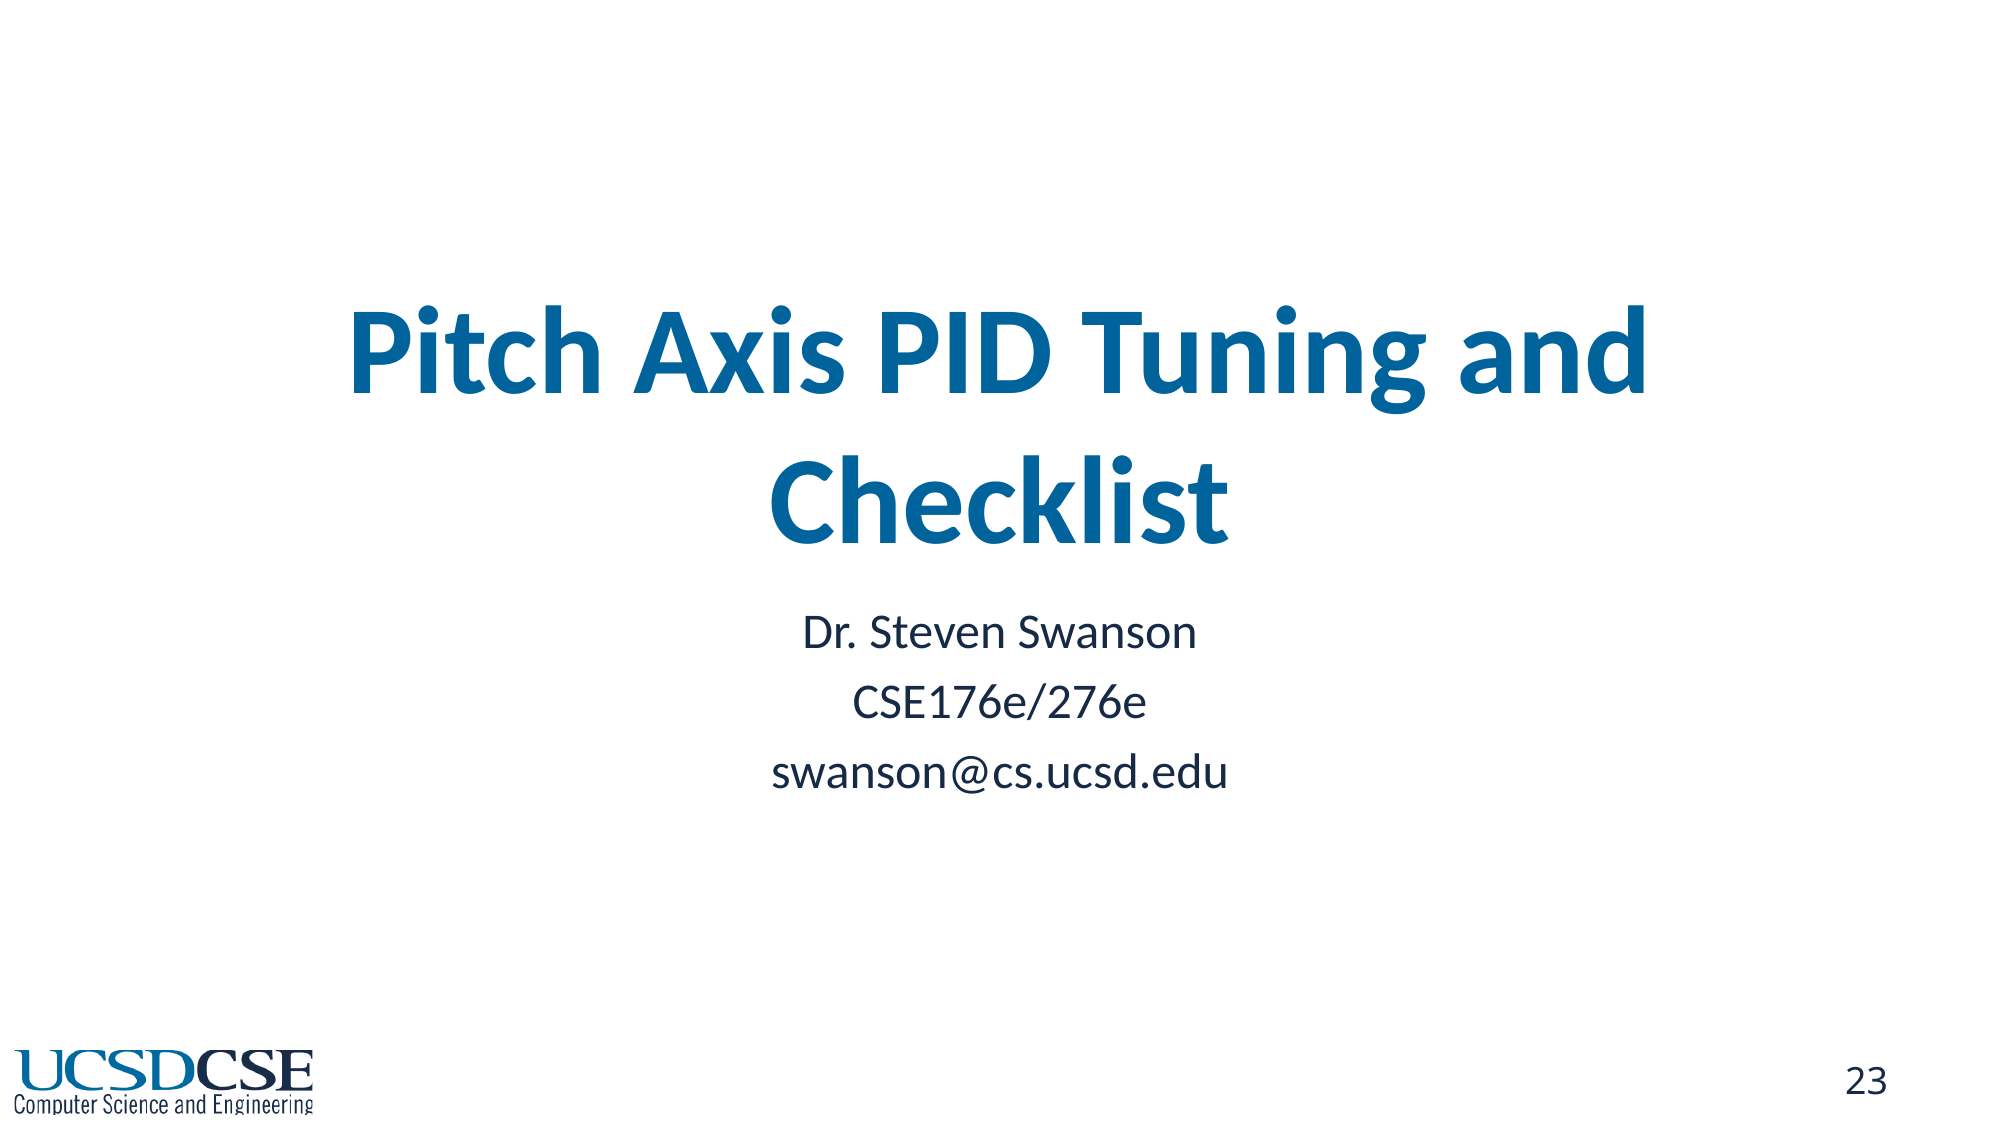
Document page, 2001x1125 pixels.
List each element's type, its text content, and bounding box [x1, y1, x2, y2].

subtitle Dr. Steven Swanson CSE176e/276e swanson@cs.ucsd.edu [249, 590, 1750, 863]
title Pitch Axis PID Tuning and Checklist [249, 184, 1750, 576]
